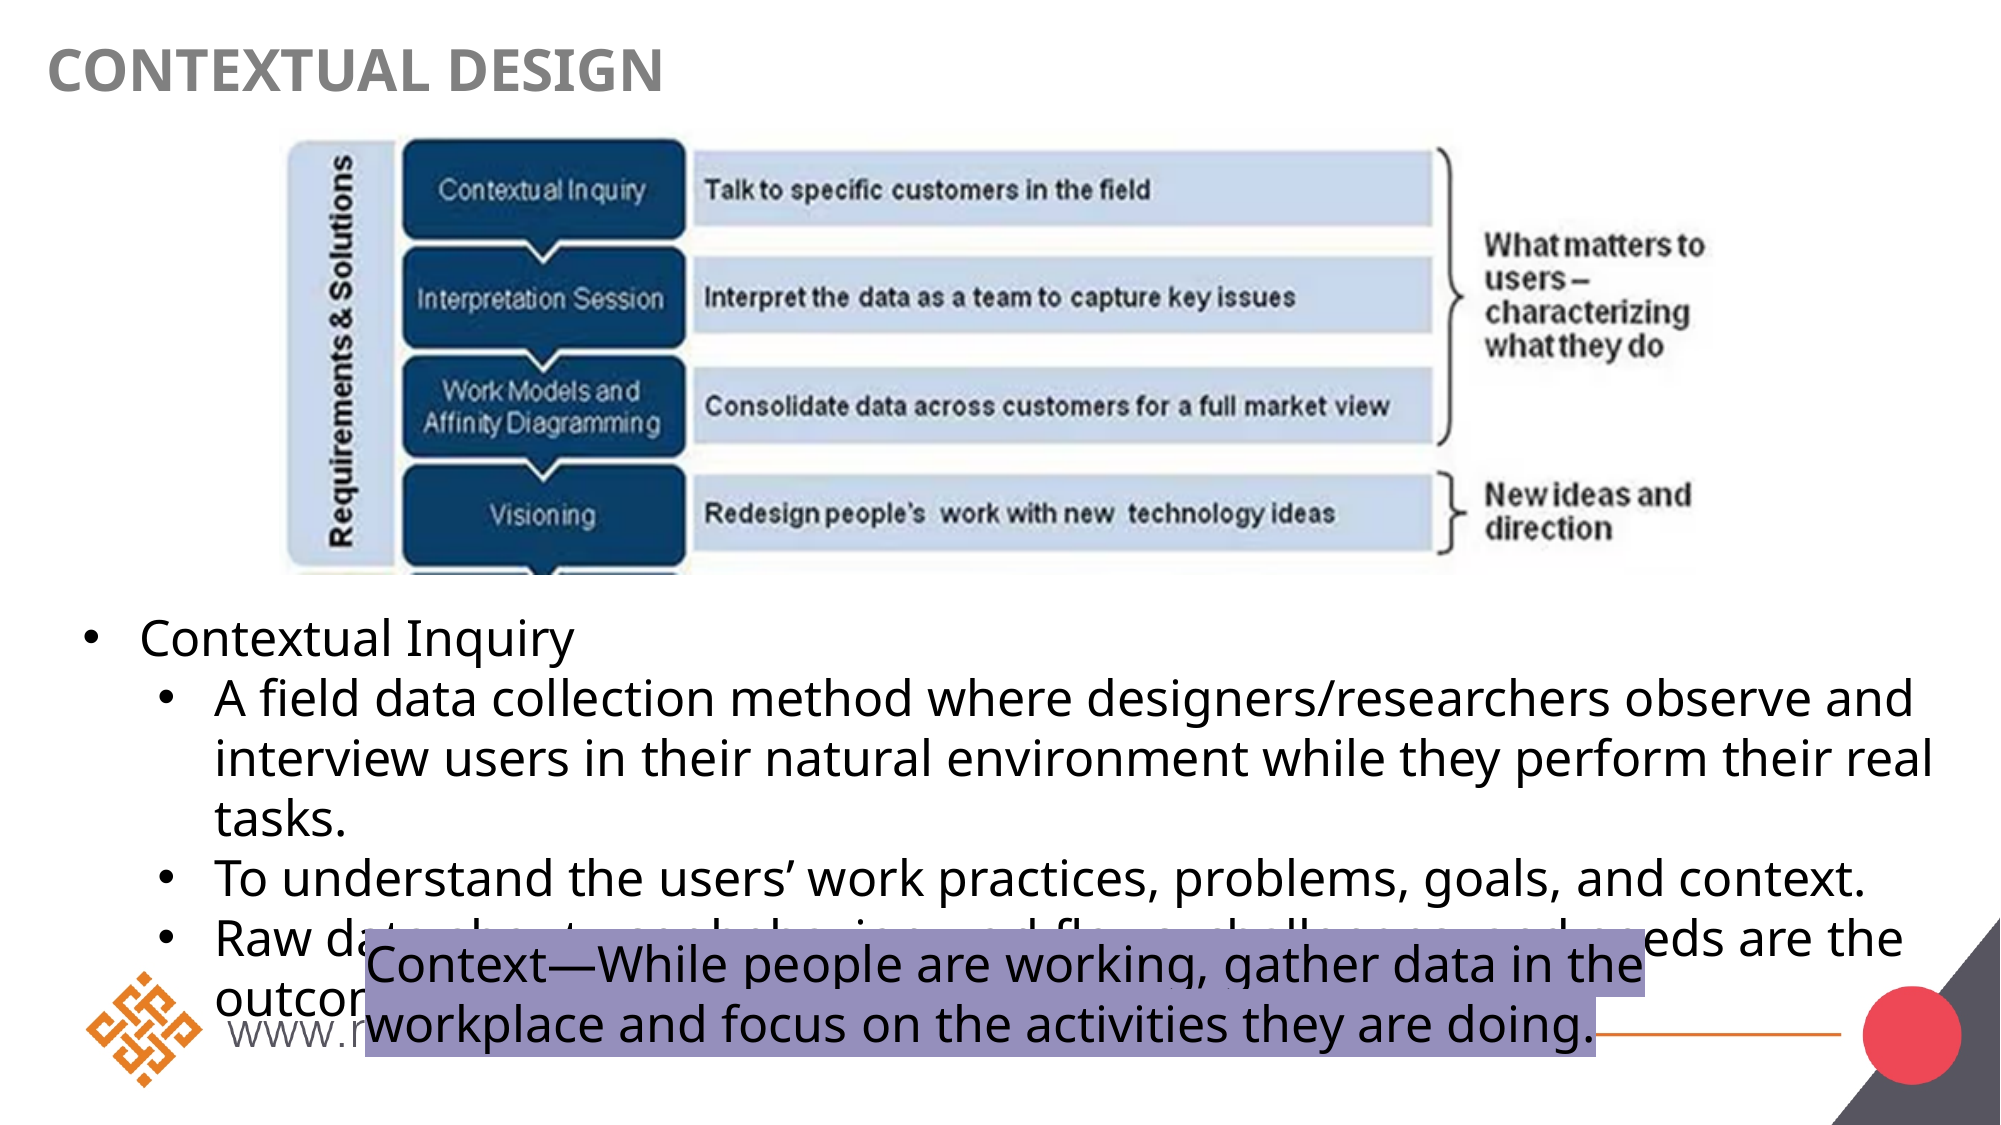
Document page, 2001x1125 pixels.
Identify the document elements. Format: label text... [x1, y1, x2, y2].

text_box Contextual Inquiry A field data collection method where designers/researchers observe and interview users in their natural environment while they perform their real tasks. To understand the users’ work practices, problems, goals, and context. Raw data about user behavior, workflows, challenges, and needs are the outcomes. [68, 538, 1993, 1094]
picture [0, 0, 2000, 1125]
text_box Context—While people are working, gather data in the workplace and focus on the activities they are doing. [350, 925, 1756, 1060]
text_box Contextual Design [31, 19, 1051, 126]
